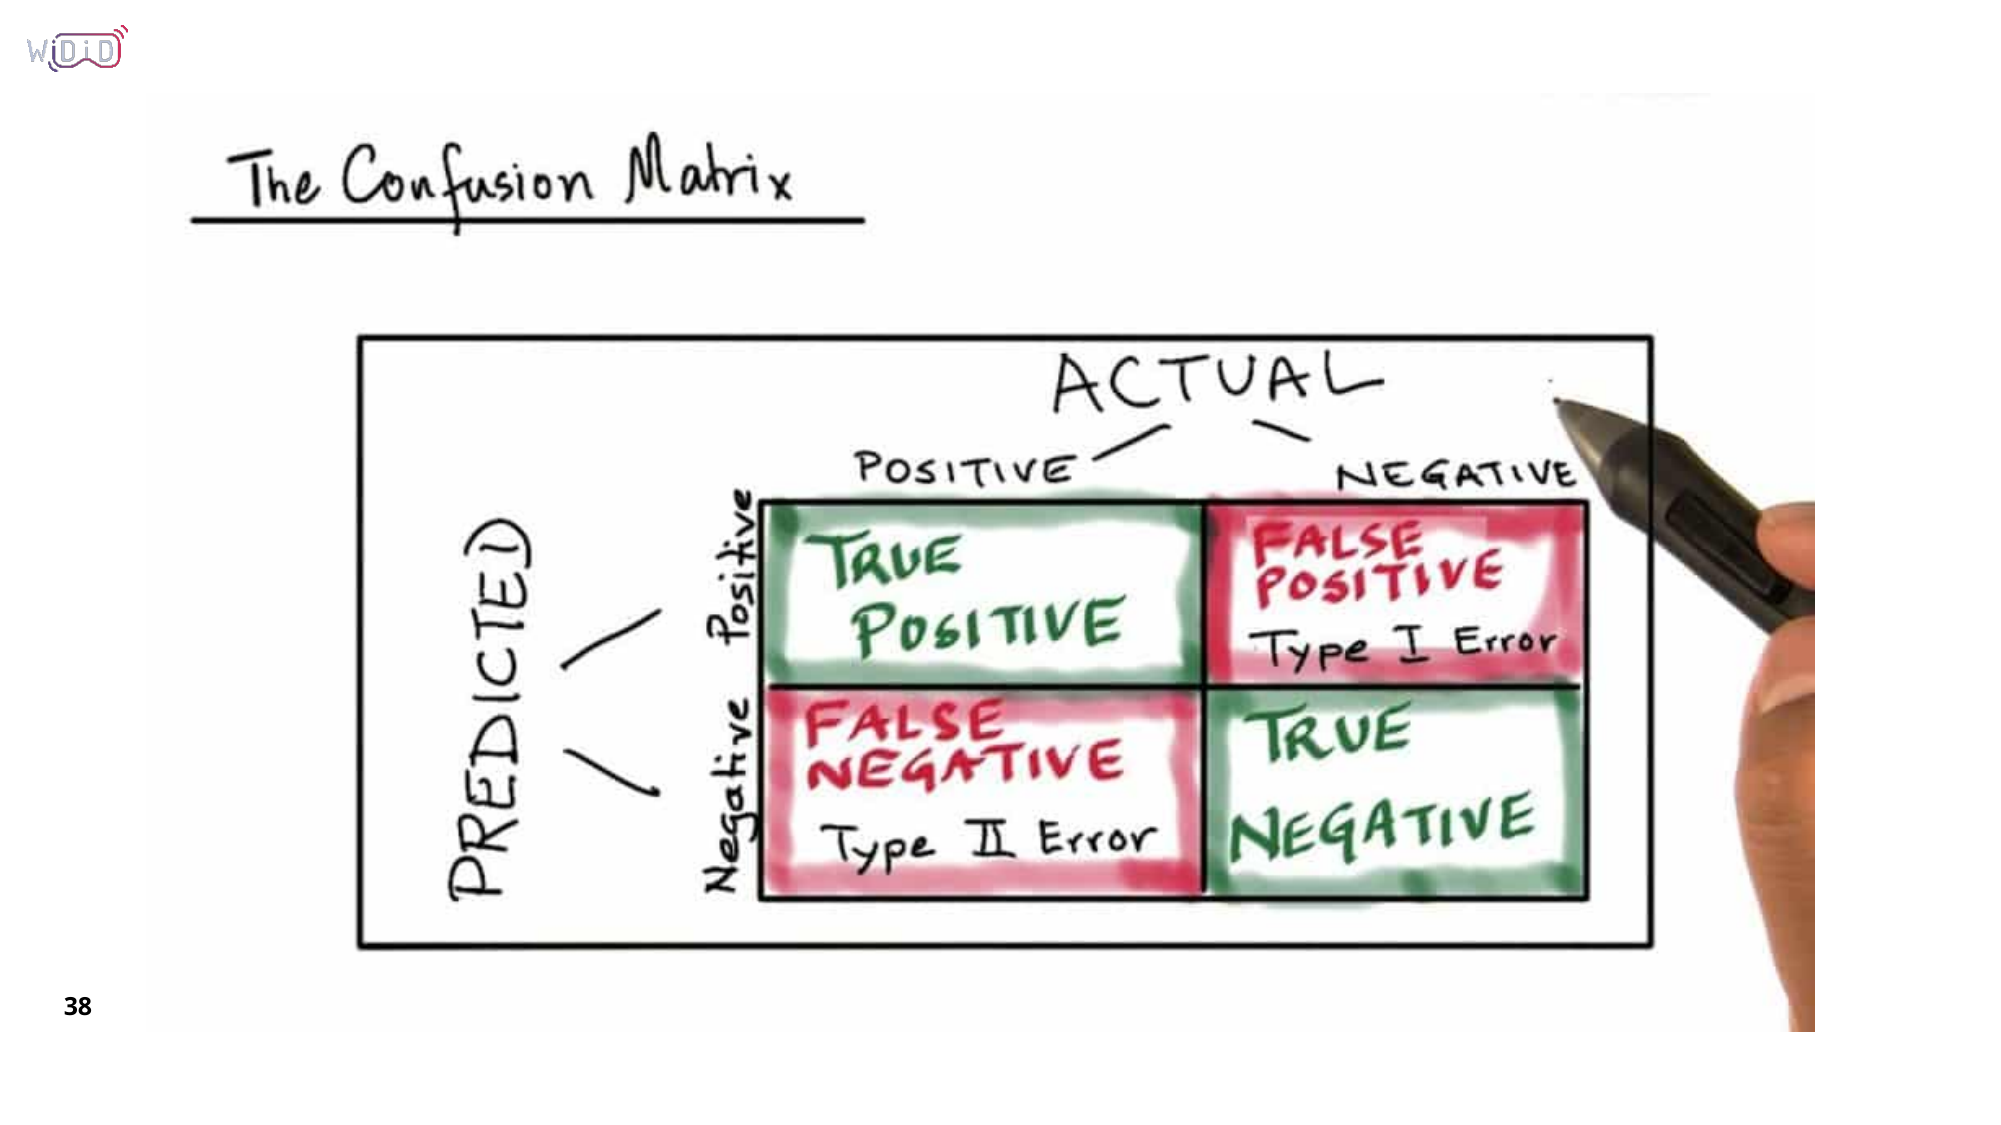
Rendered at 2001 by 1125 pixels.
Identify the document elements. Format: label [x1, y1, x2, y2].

picture [146, 93, 1815, 1032]
picture [27, 25, 128, 72]
